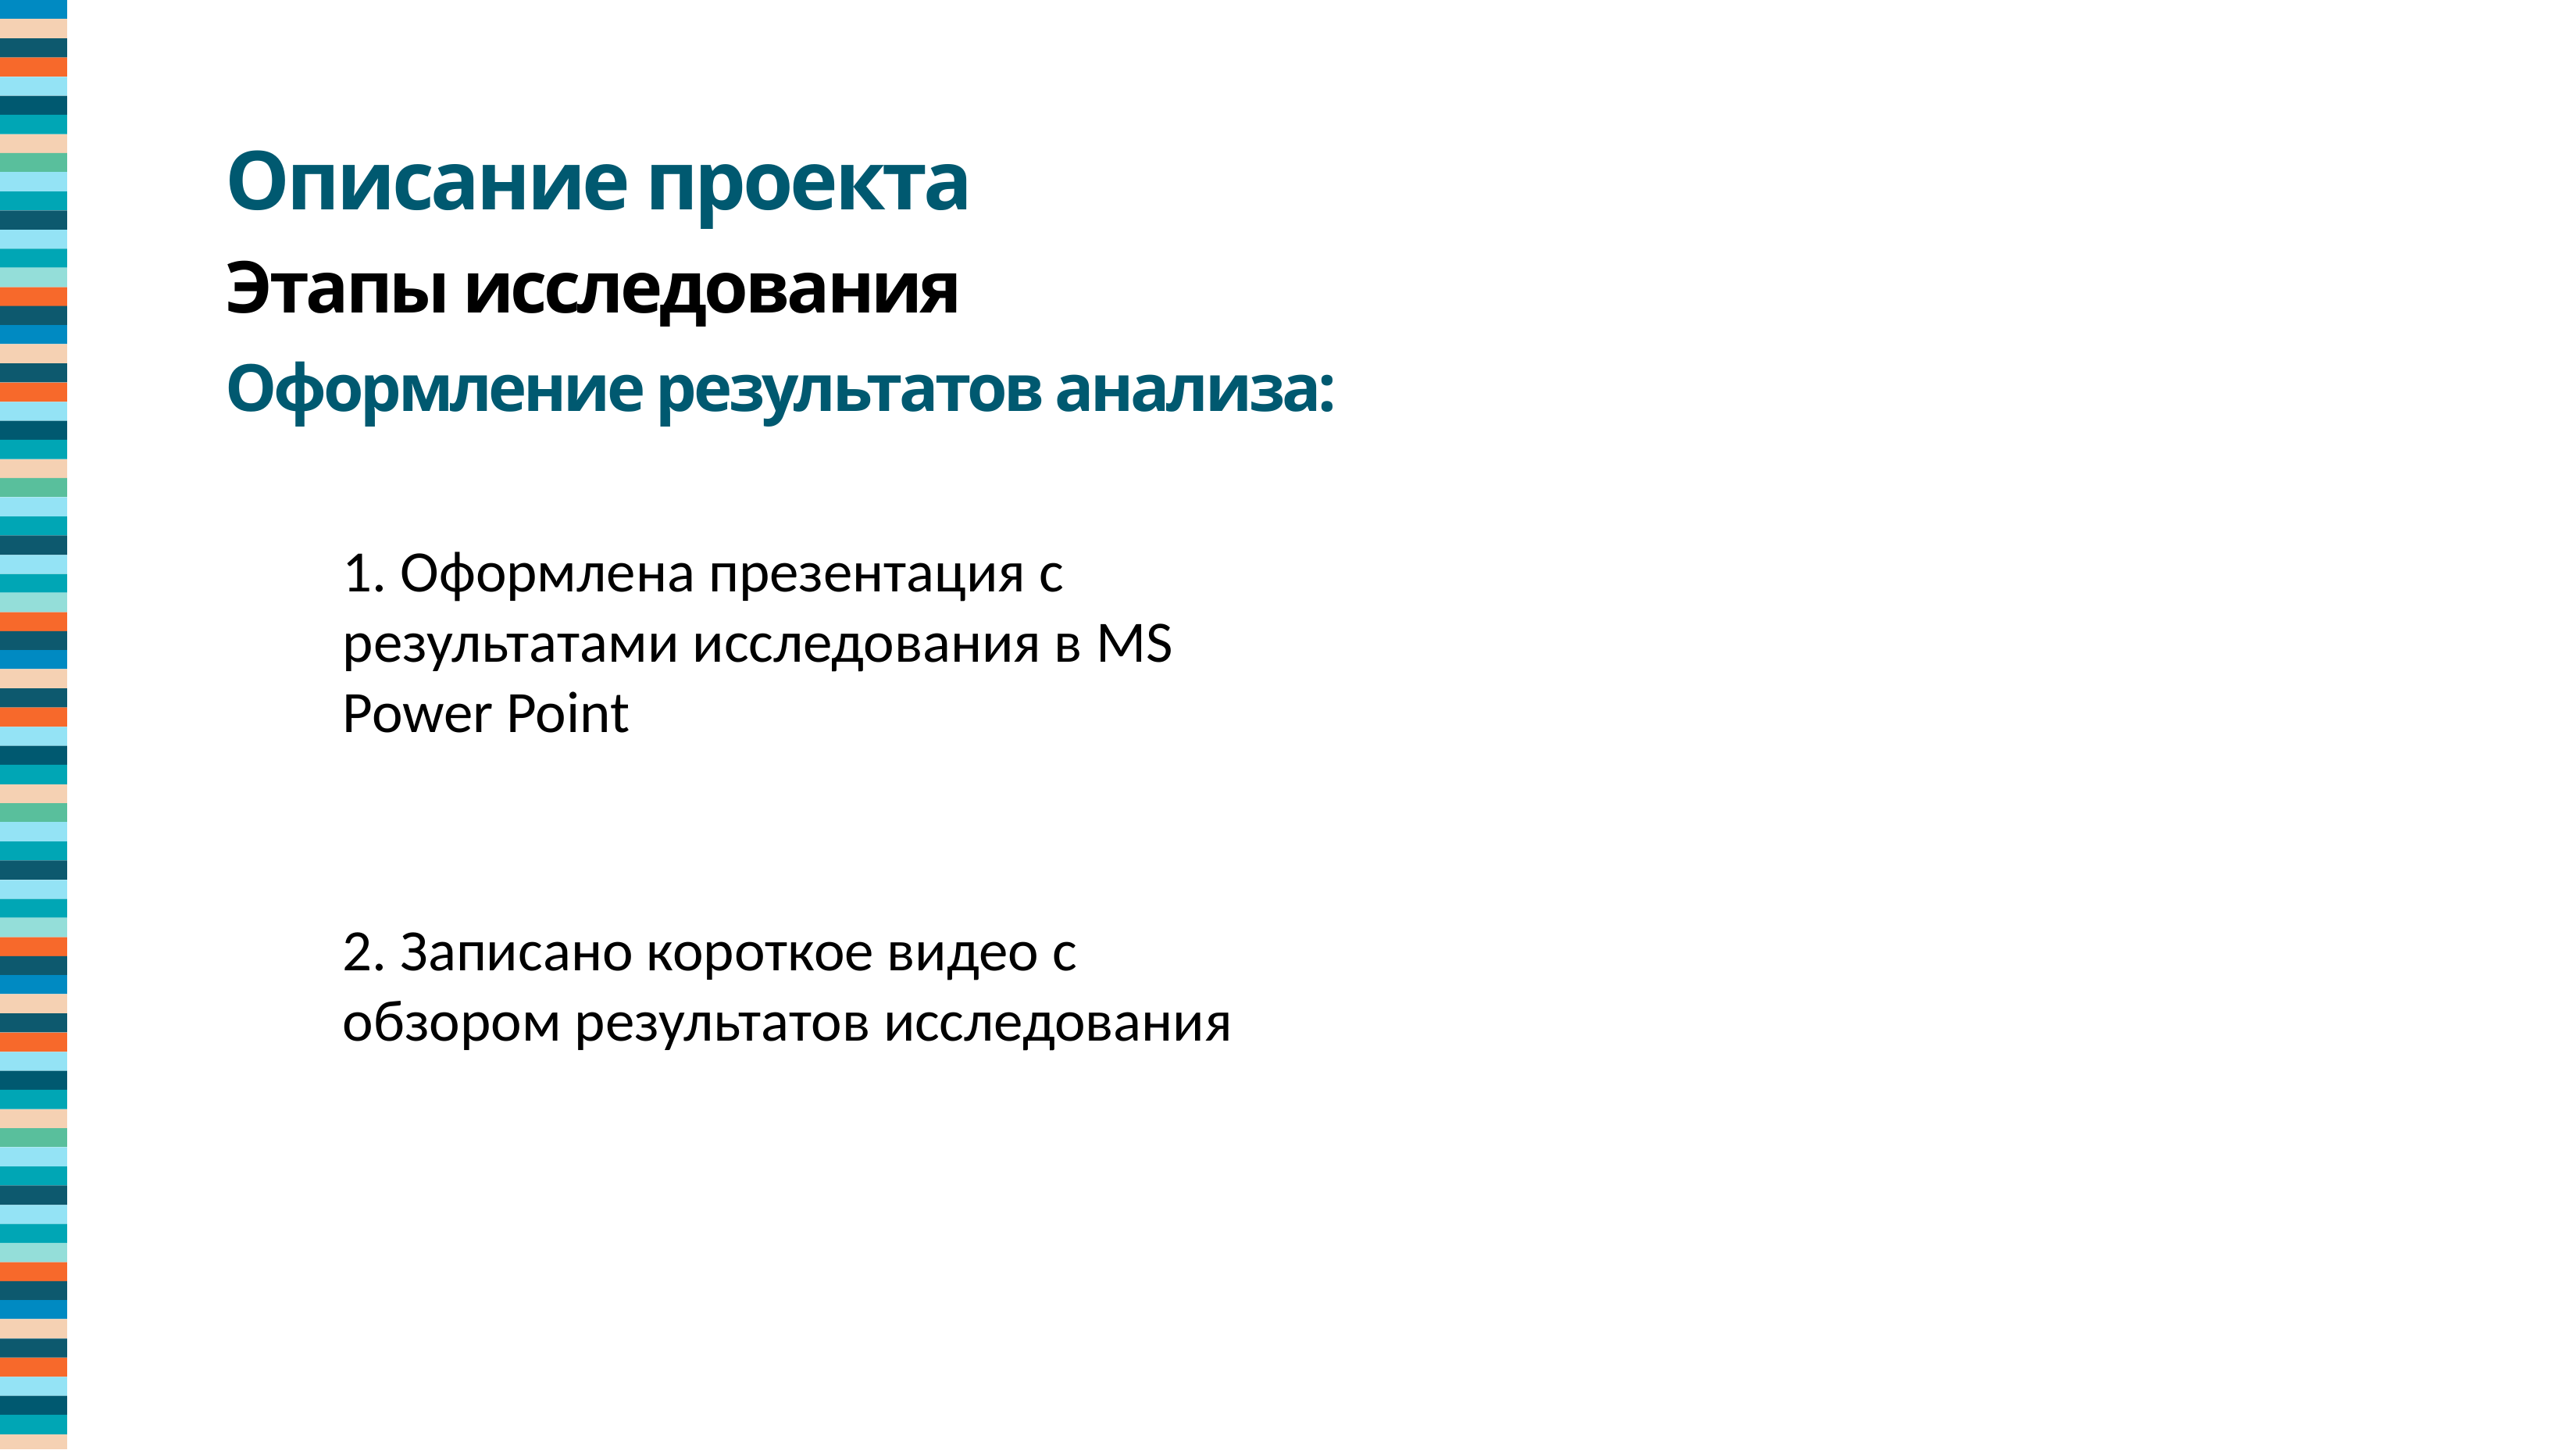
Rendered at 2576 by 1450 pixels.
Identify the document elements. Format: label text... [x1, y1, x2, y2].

text_box Описание проекта [213, 116, 1054, 230]
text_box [0, 0, 68, 1450]
text_box Этапы исследования Оформление результатов анализа: [213, 230, 1396, 430]
text_box 1. Оформлена презентация с результатами исследования в MS Power Point 2. Записано короткое видео с обзором результатов исследования [330, 527, 1279, 1156]
